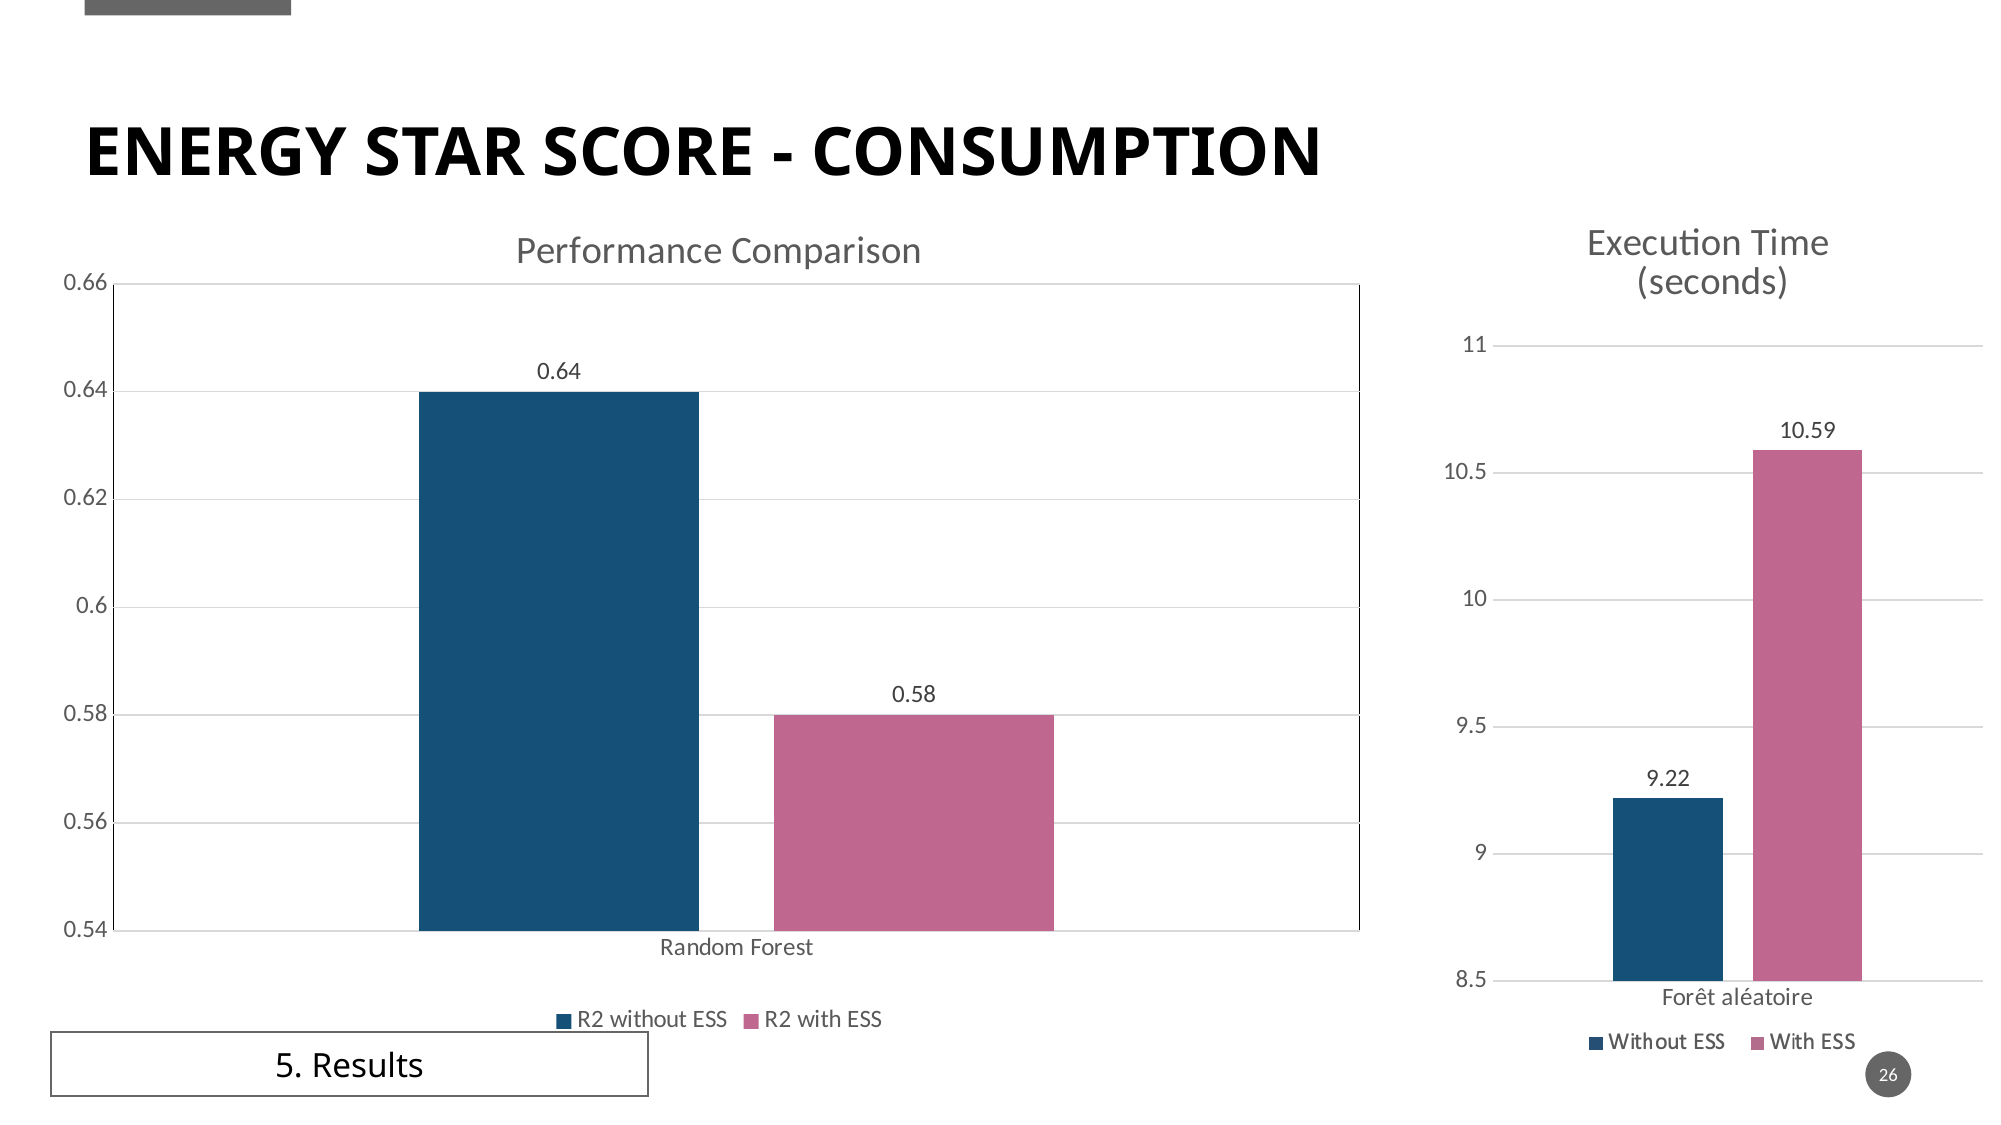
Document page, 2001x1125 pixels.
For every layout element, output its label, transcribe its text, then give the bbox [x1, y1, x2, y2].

title Energy star score - Consumption [84, 45, 1668, 263]
chart [52, 196, 1386, 1040]
chart [1431, 188, 1994, 1078]
slide_number 26 [1864, 1078, 1913, 1090]
picture [1575, 1017, 1865, 1077]
text_box 5. Results [50, 1031, 649, 1097]
